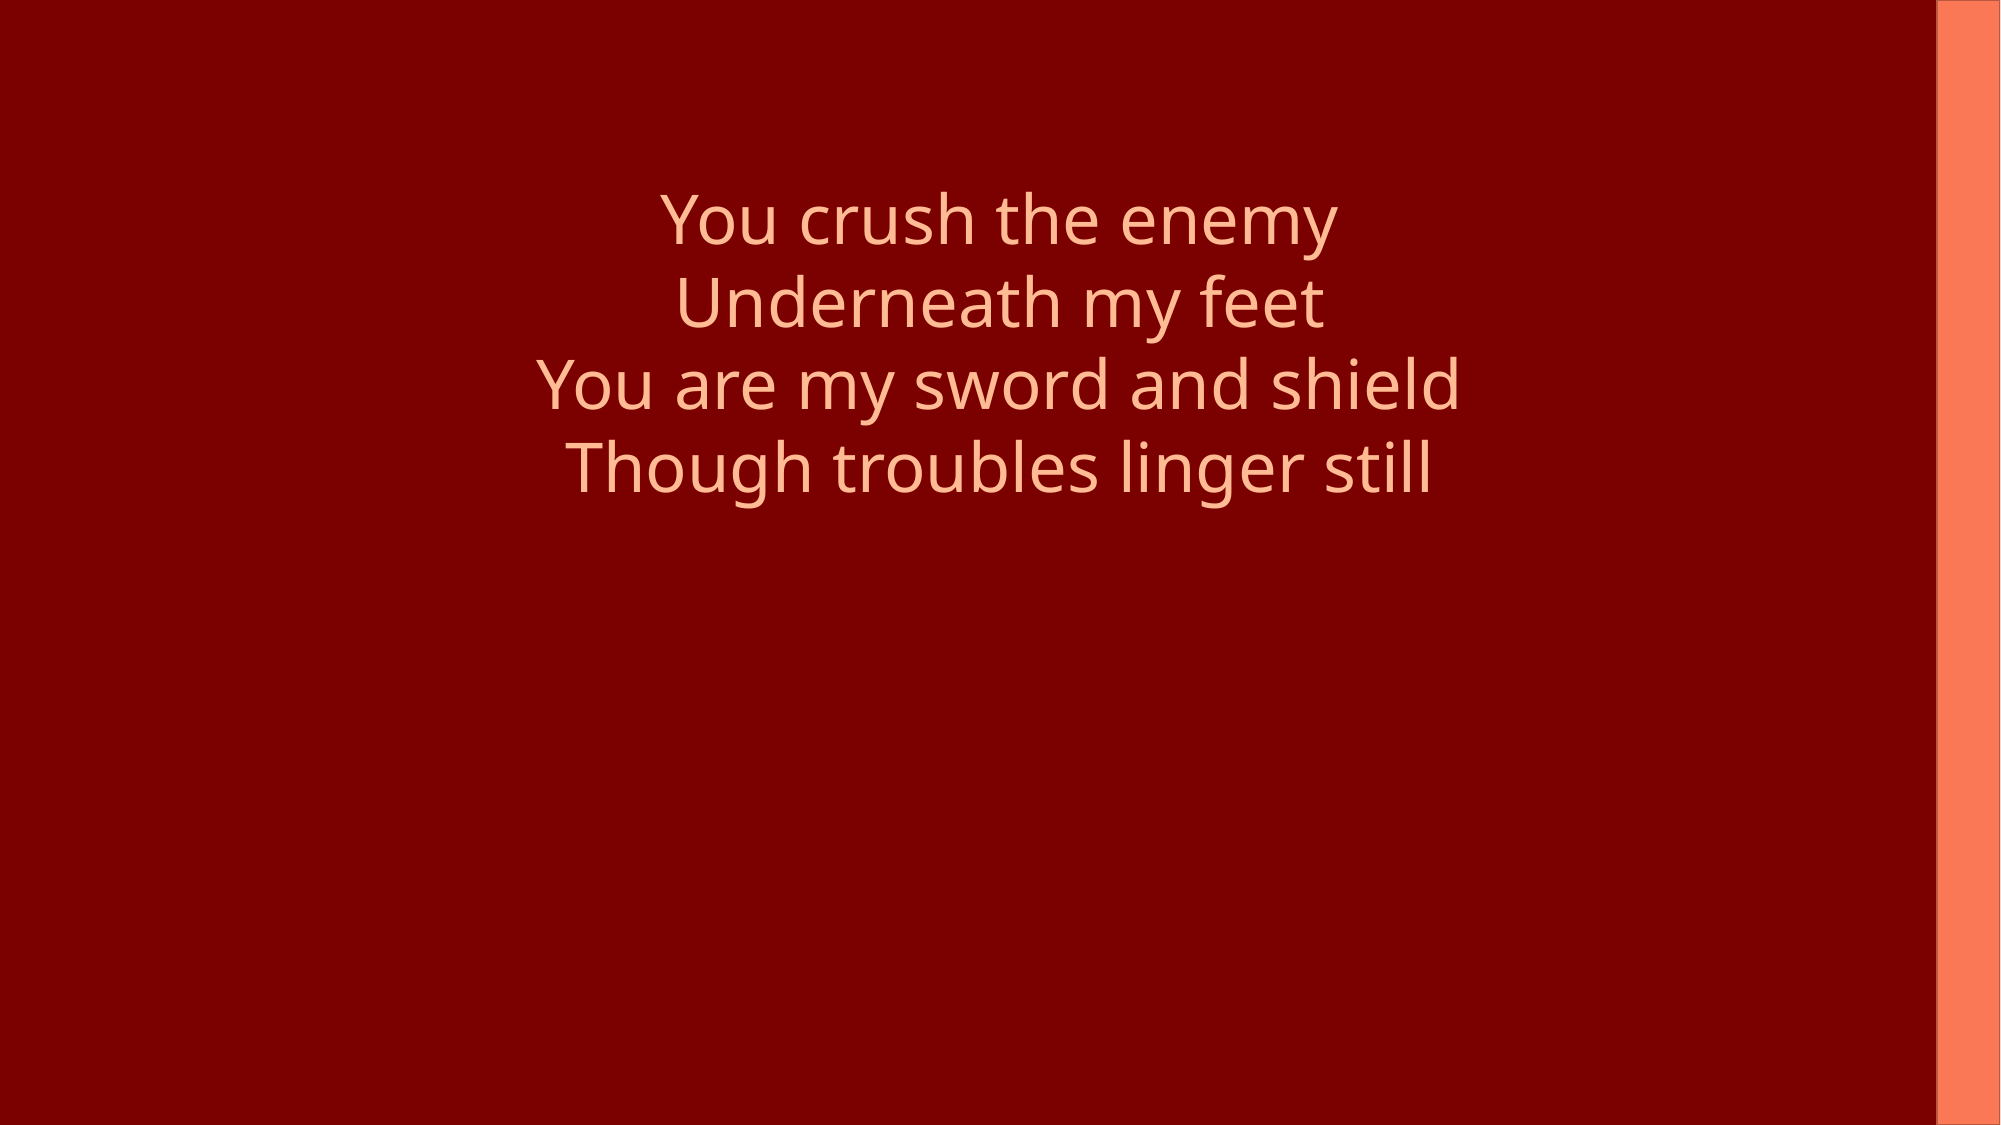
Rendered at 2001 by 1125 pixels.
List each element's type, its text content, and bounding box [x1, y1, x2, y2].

text_box You crush the enemy Underneath my feet You are my sword and shield Though troubles linger still [99, 168, 1900, 596]
